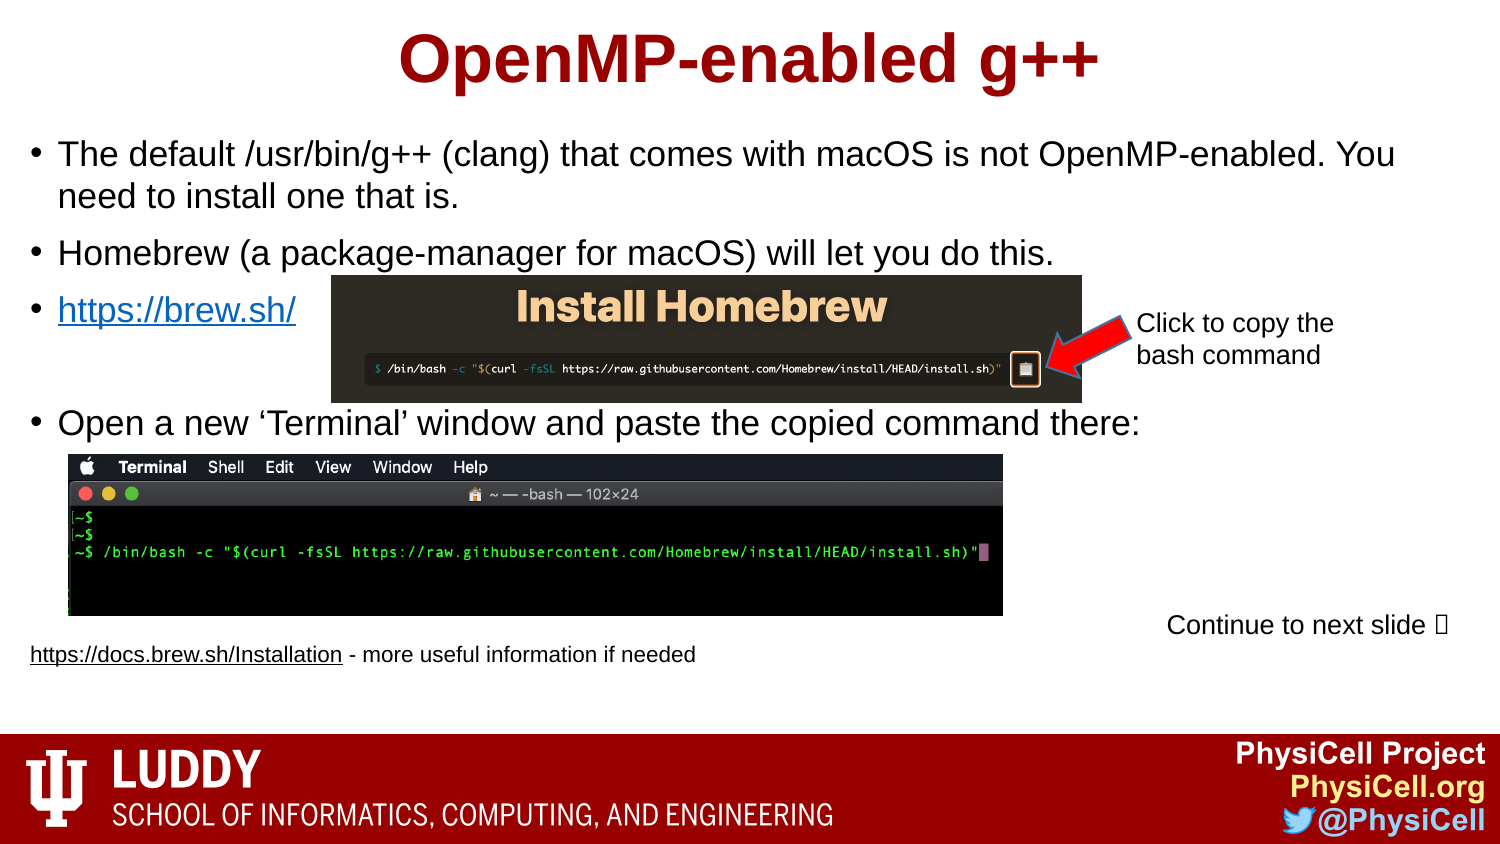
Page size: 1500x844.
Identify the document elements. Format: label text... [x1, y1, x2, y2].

title OpenMP-enabled g++ [0, 0, 1500, 121]
list The default /usr/bin/g++ (clang) that comes with macOS is not OpenMP-enabled. You need to install one that is. Homebrew (a package-manager for macOS) will let you do this. https://brew.sh/ Open a new ‘Terminal’ window and paste the copied command there: https://docs.brew.sh/Installation - more useful information if needed [0, 123, 1500, 739]
picture [0, 739, 1500, 844]
text_box Click to copy the bash command [1136, 305, 1344, 371]
text_box [1082, 314, 1133, 364]
picture [331, 275, 1082, 403]
picture [68, 454, 1003, 616]
text_box Continue to next slide  [1166, 607, 1492, 641]
